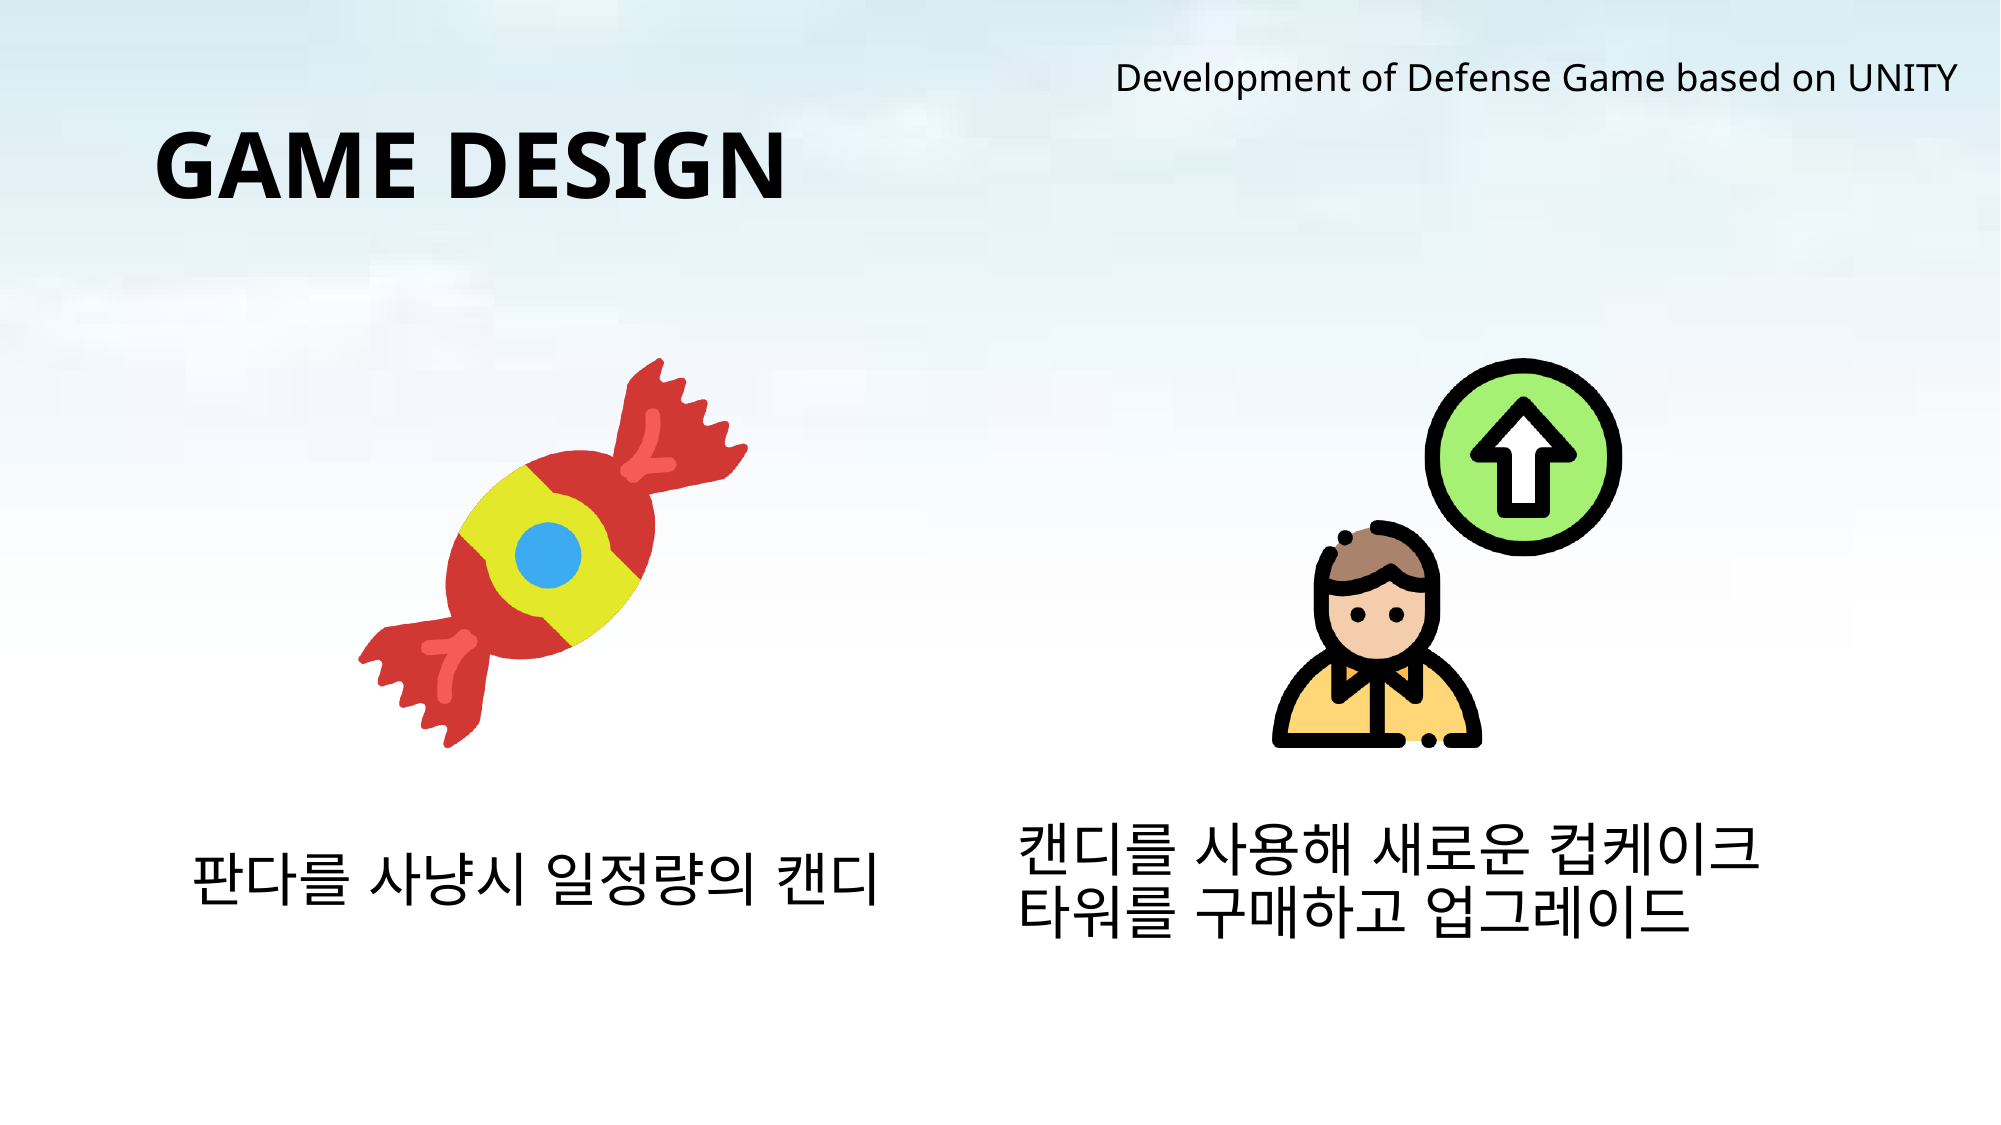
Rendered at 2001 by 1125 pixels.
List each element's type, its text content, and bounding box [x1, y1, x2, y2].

text_box Development of Defense Game based on UNITY [1099, 46, 2000, 107]
list 캔디를 사용해 새로운 컵케이크 타워를 구매하고 업그레이드 [1002, 813, 1824, 1008]
title GAME DESIGN [137, 59, 1863, 278]
text_box 판다를 사냥시 일정량의 캔디 [176, 835, 929, 921]
picture [0, 0, 2001, 1125]
